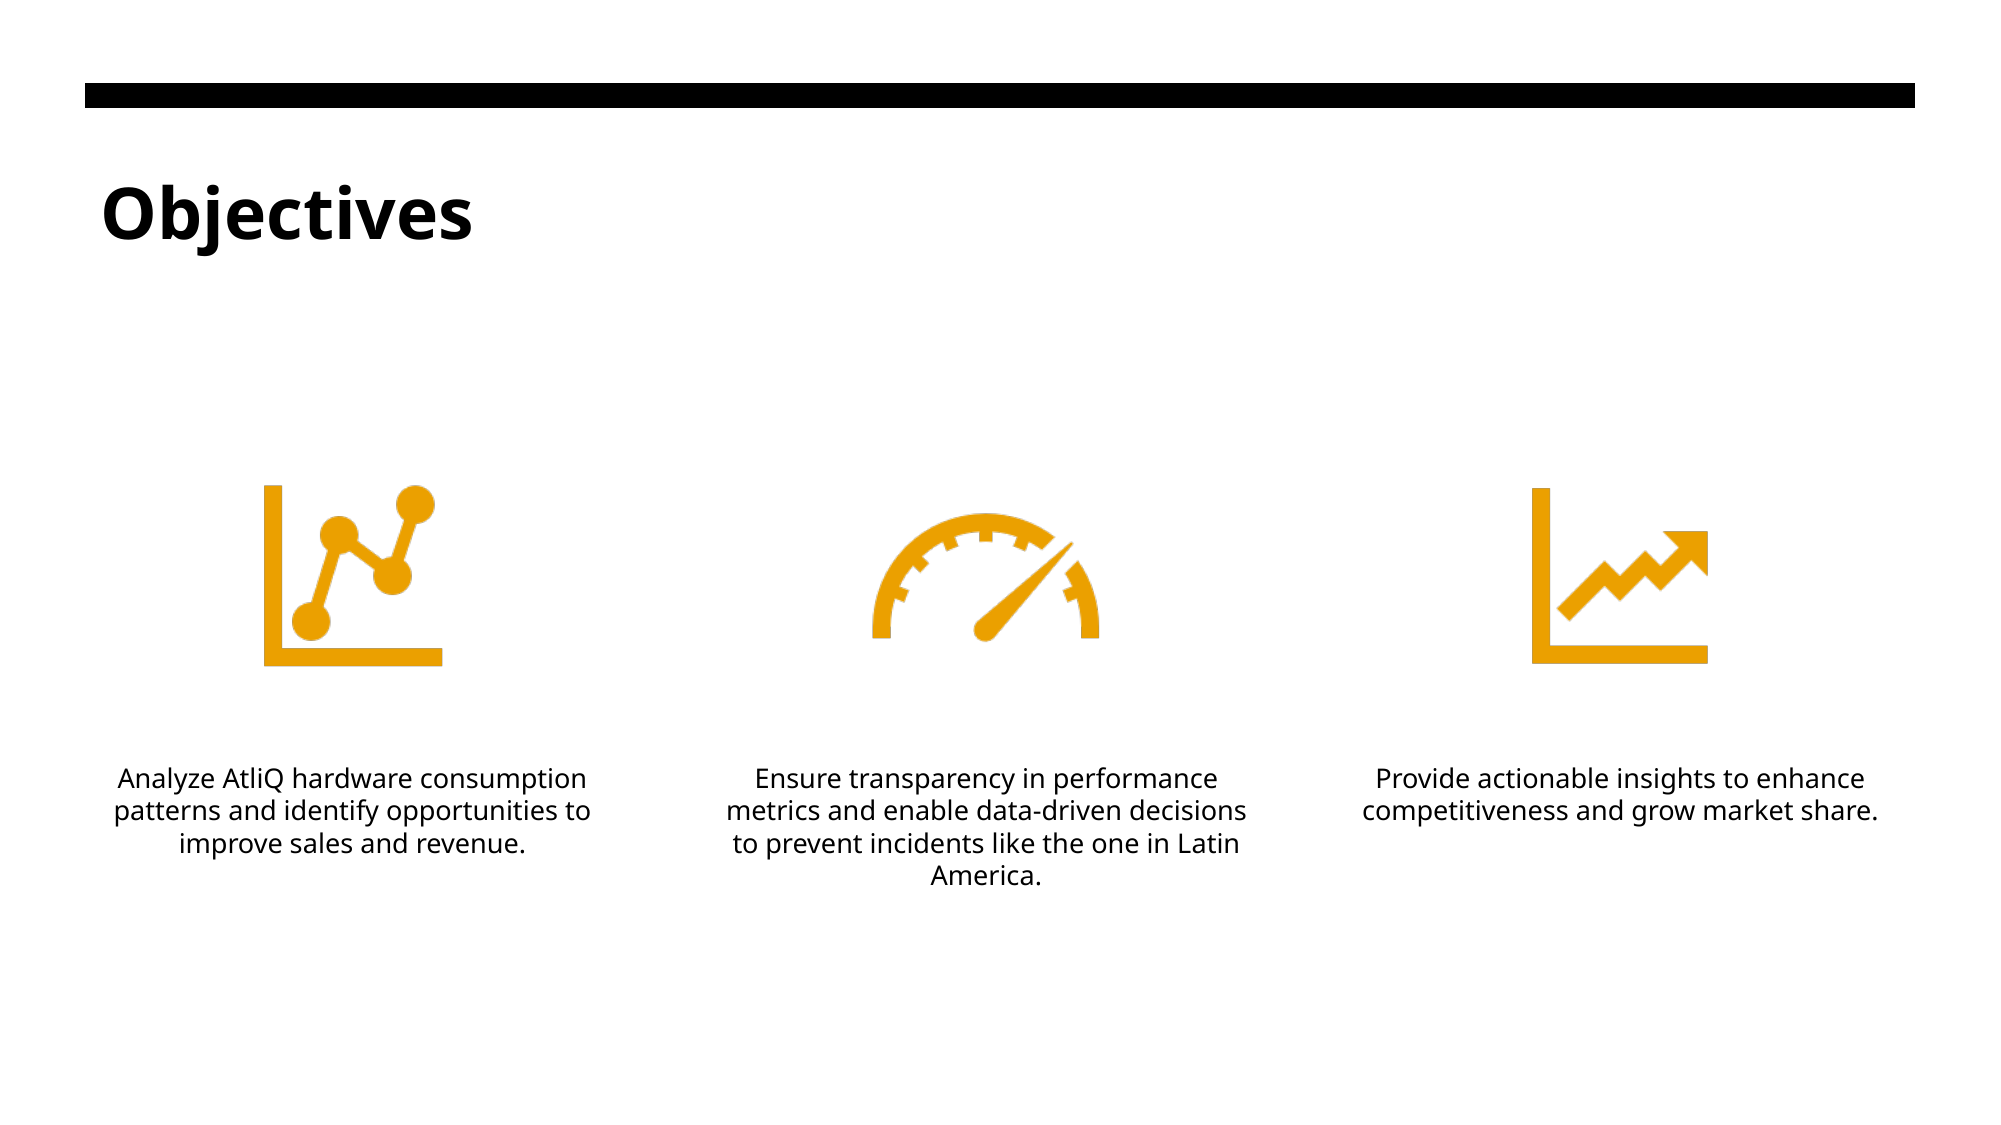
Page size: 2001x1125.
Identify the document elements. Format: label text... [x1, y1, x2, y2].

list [56, 292, 1917, 1042]
title Objectives [85, 160, 1916, 262]
